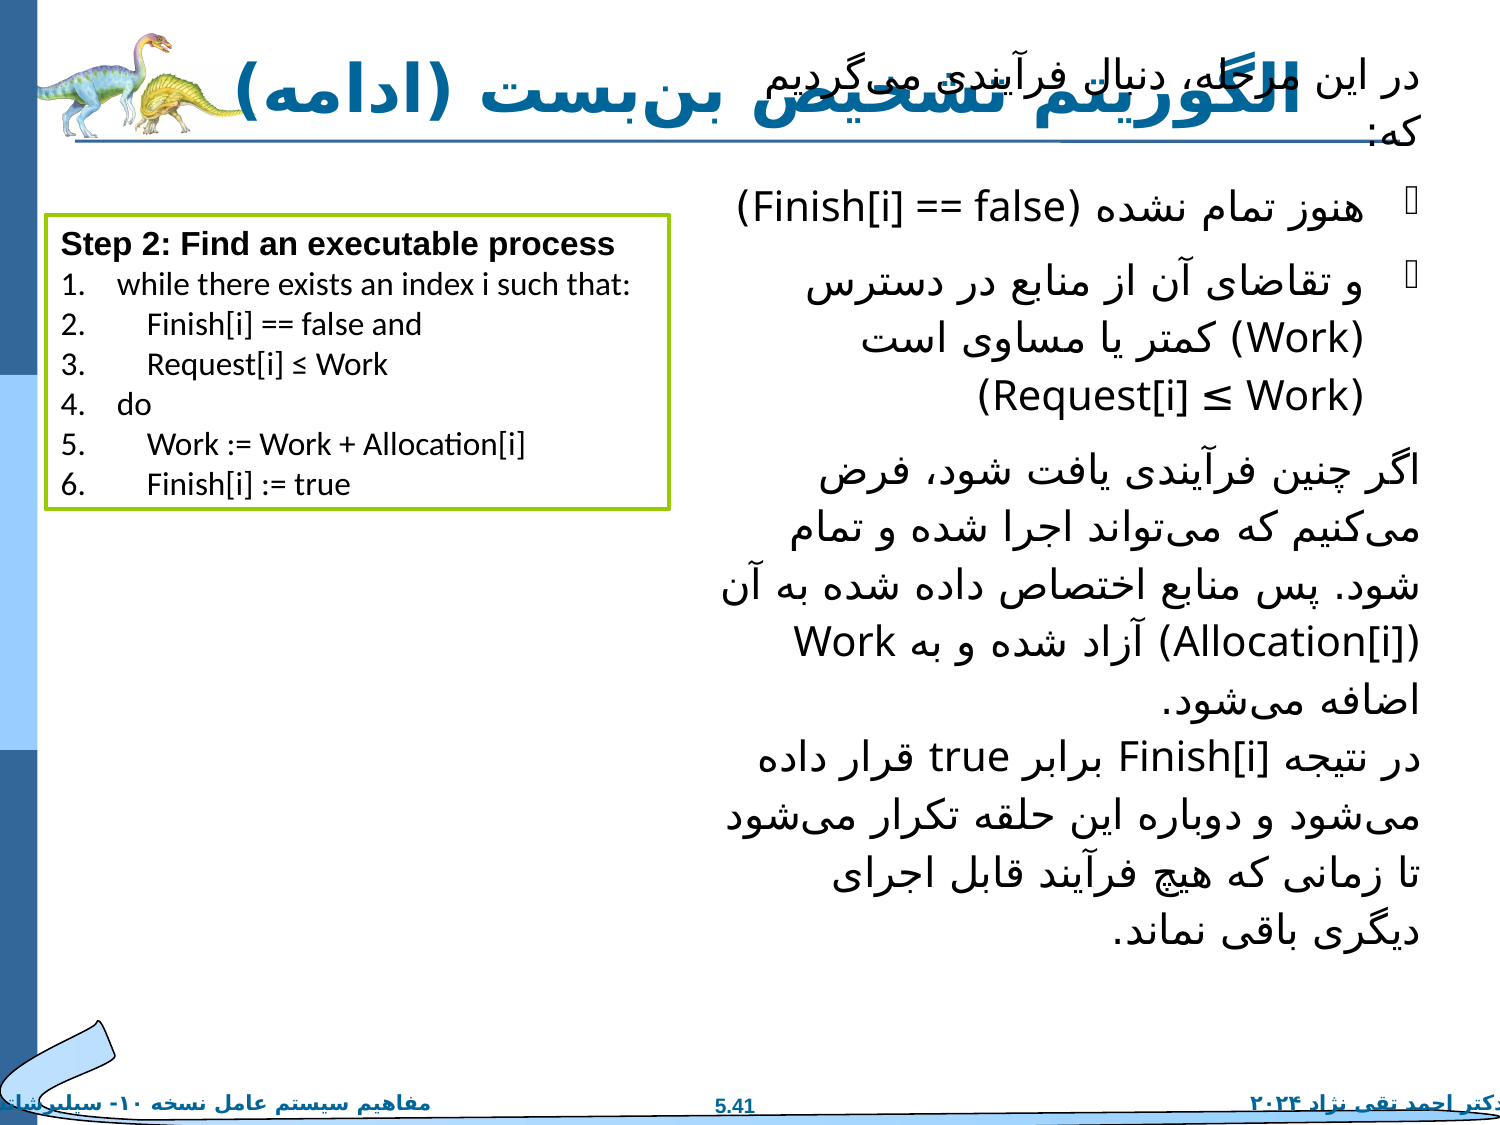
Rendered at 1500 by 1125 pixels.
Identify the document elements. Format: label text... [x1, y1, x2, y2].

text_box در این مرحله، دنبال فرآیندی می‌گردیم که: هنوز تمام نشده (Finish[i] == false) و تقاضای آن از منابع در دسترس (Work) کمتر یا مساوی است (Request[i] ≤ Work) اگر چنین فرآیندی یافت شود، فرض می‌کنیم که می‌تواند اجرا شده و تمام شود. پس منابع اختصاص داده شده به آن (Allocation[i]) آزاد شده و به Work اضافه می‌شود. در نتیجه Finish[i] برابر true قرار داده می‌شود و دوباره این حلقه تکرار می‌شود تا زمانی که هیچ فرآیند قابل اجرای دیگری باقی نماند. [695, 32, 1437, 961]
text_box Step 2: Find an executable process while there exists an index i such that: Finish[i] == false and Request[i] ≤ Work do Work := Work + Allocation[i] Finish[i] := true [44, 213, 671, 511]
picture [38, 20, 258, 151]
title الگوریتم تشخیص بن‌بست (ادامه) [120, 38, 695, 134]
